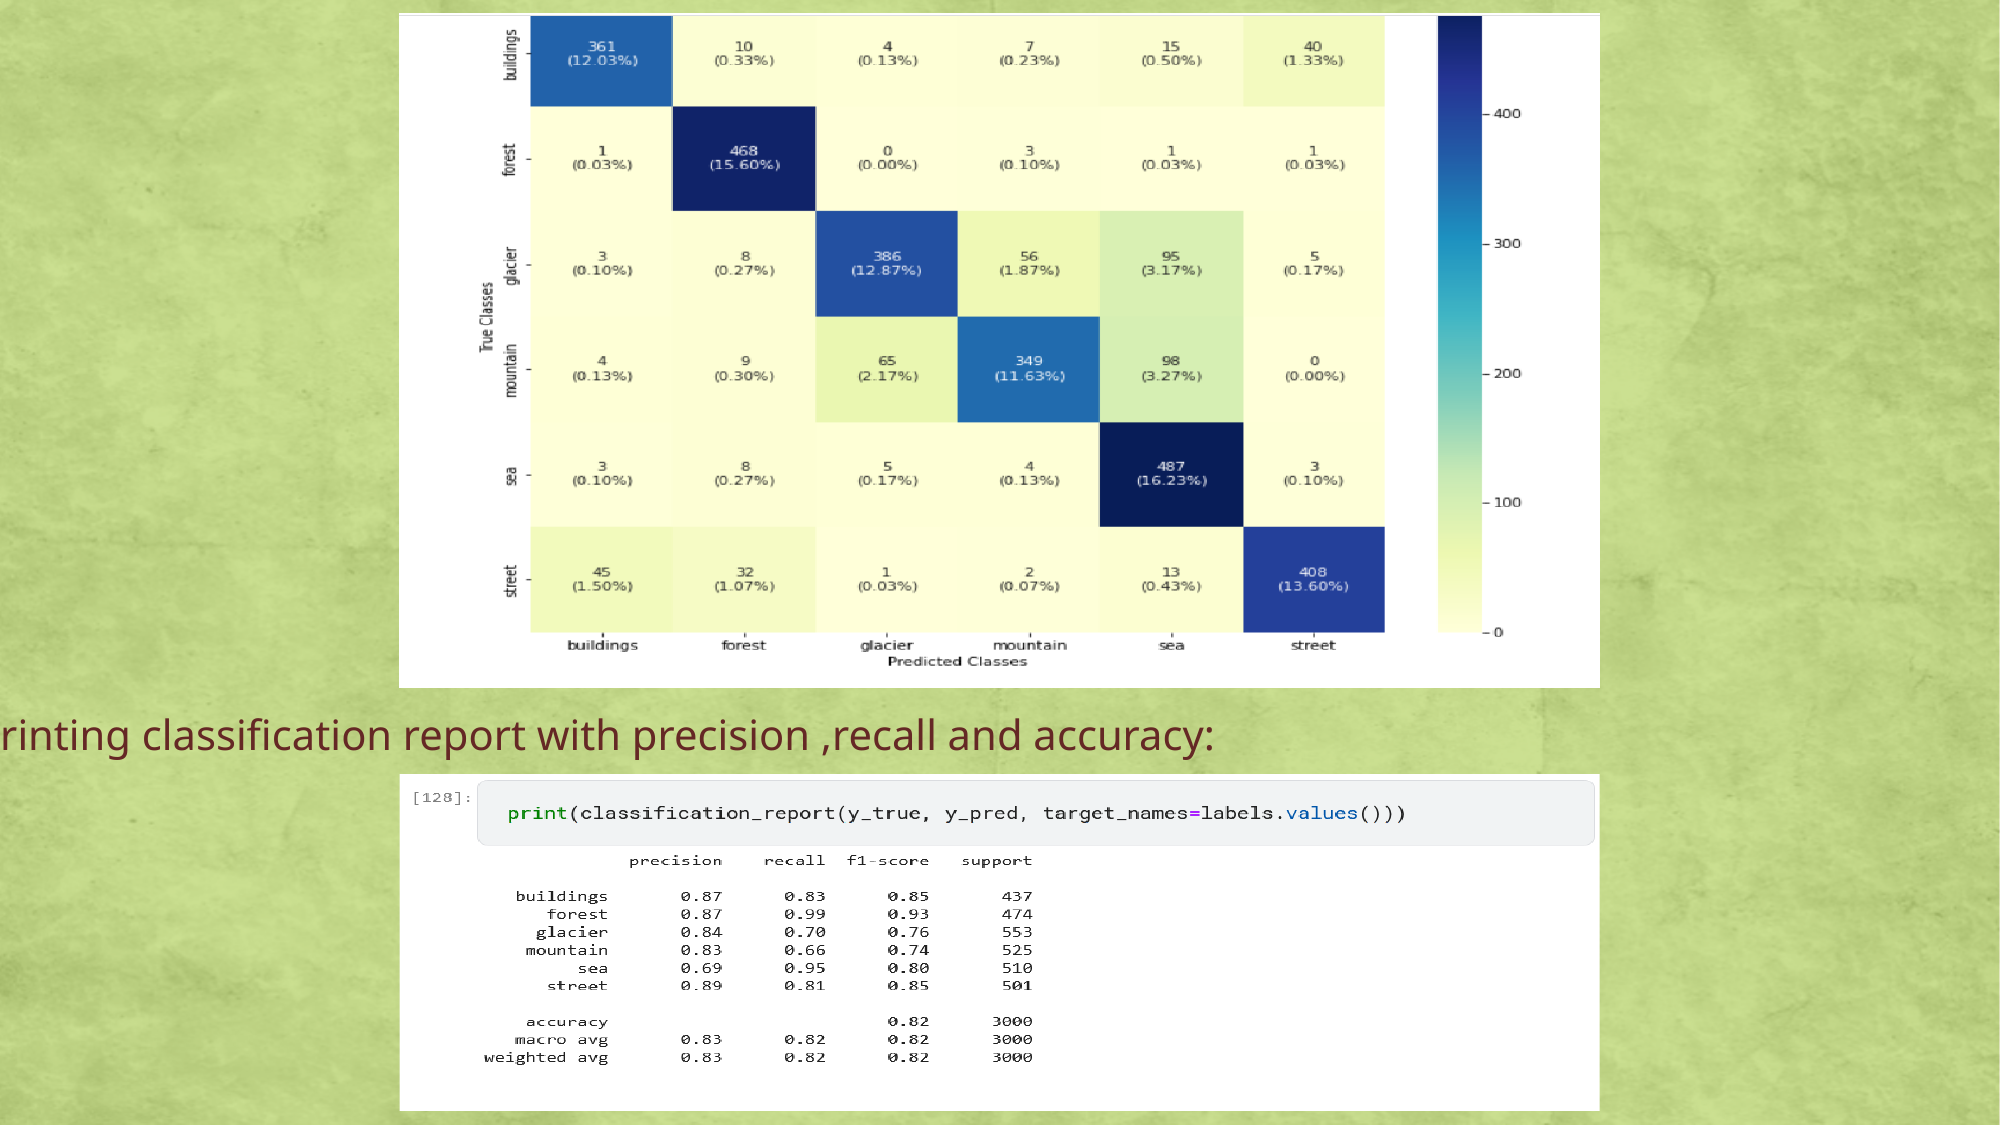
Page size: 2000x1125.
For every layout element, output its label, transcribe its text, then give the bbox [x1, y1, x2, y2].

picture [399, 13, 1600, 688]
text_box Printing classification report with precision ,recall and accuracy: [0, 697, 1231, 767]
picture [399, 774, 1600, 1111]
